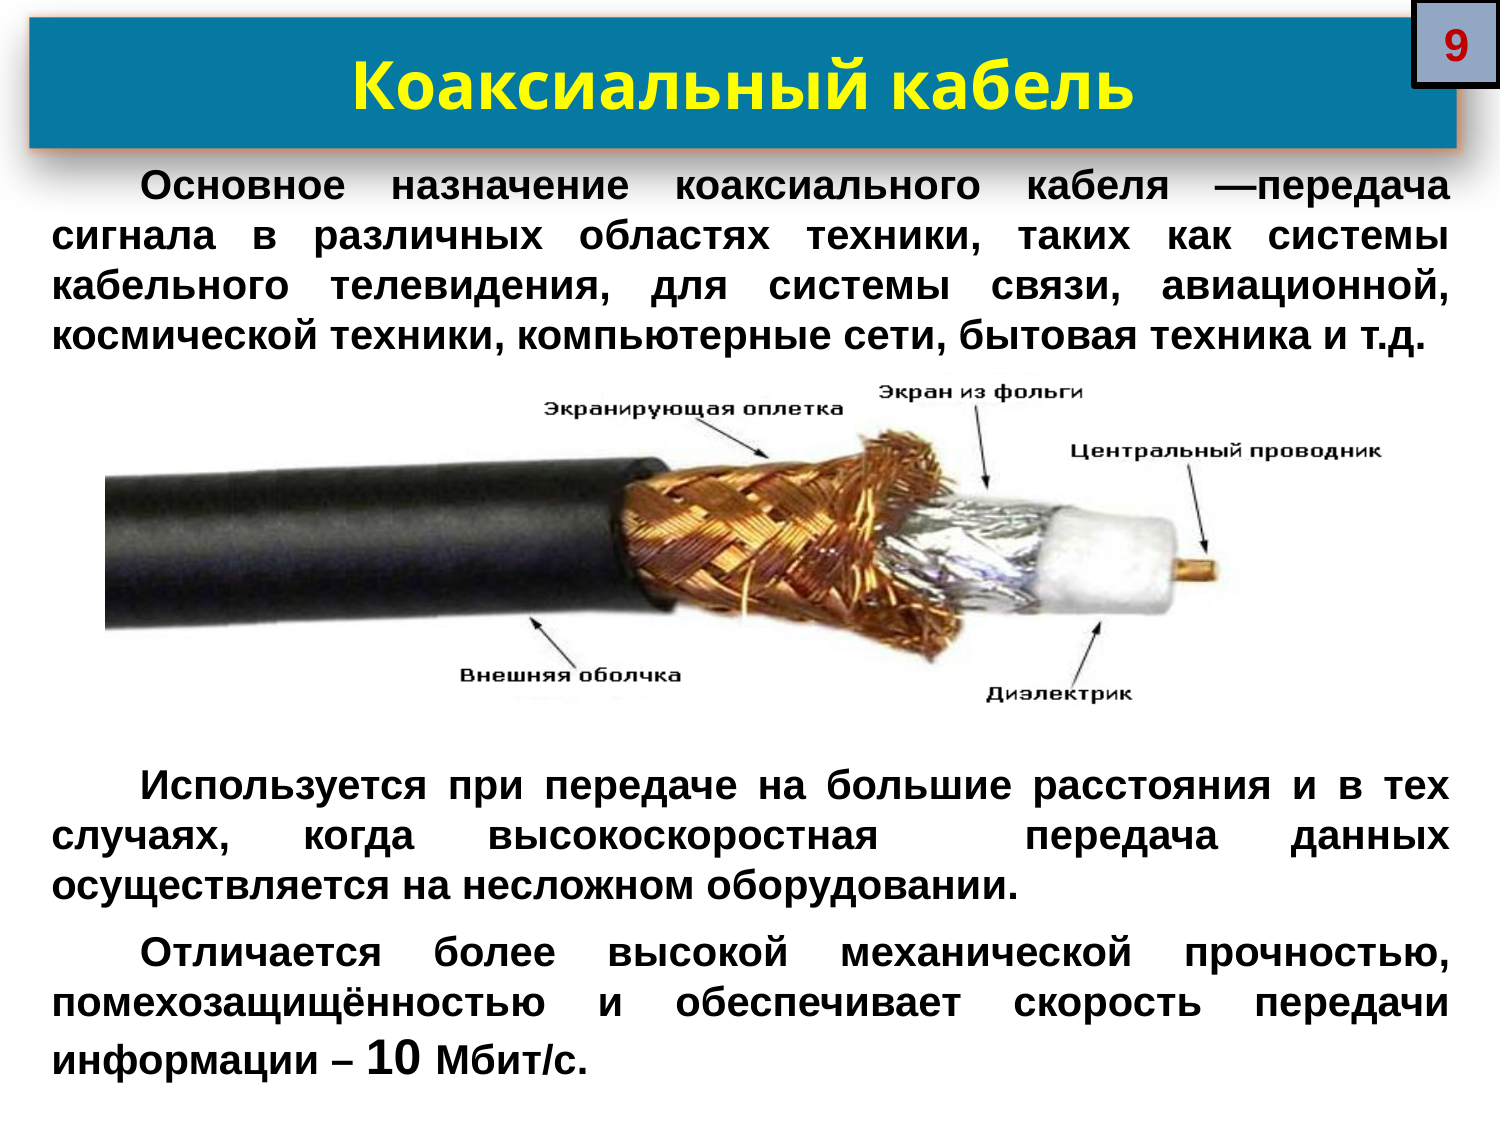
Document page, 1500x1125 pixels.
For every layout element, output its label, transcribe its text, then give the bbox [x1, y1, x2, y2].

list Основное назначение коаксиального кабеля —передача сигнала в различных областях техники, таких как системы кабельного телевидения, для системы связи, авиационной, космической техники, компьютерные сети, бытовая техника и т.д. Используется при передаче на большие расстояния и в тех случаях, когда высокоскоростная передача данных осуществляется на несложном оборудовании. Отличается более высокой механической прочностью, помехозащищённостью и обеспечивает скорость передачи информации – 10 Мбит/с. [36, 200, 1466, 1100]
picture [104, 373, 1448, 735]
text_box Коаксиальный кабель [29, 17, 1457, 149]
text_box 9 [1414, 0, 1500, 86]
